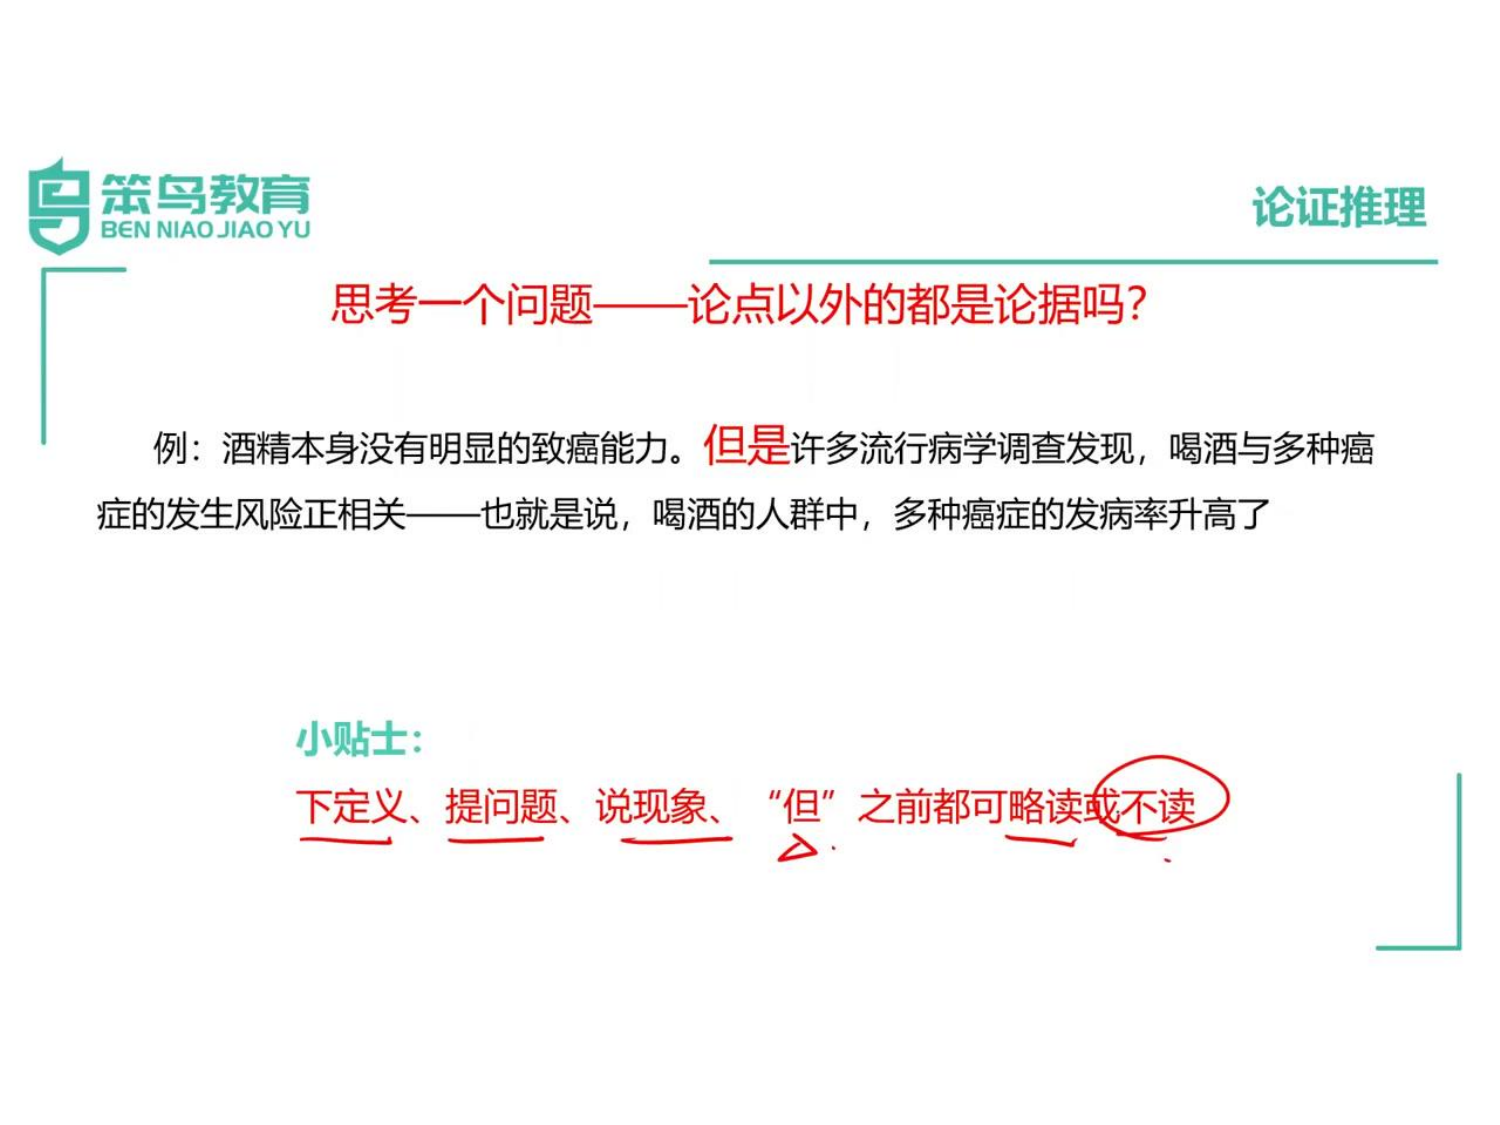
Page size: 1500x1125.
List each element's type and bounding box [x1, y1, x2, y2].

picture [0, 140, 1500, 985]
